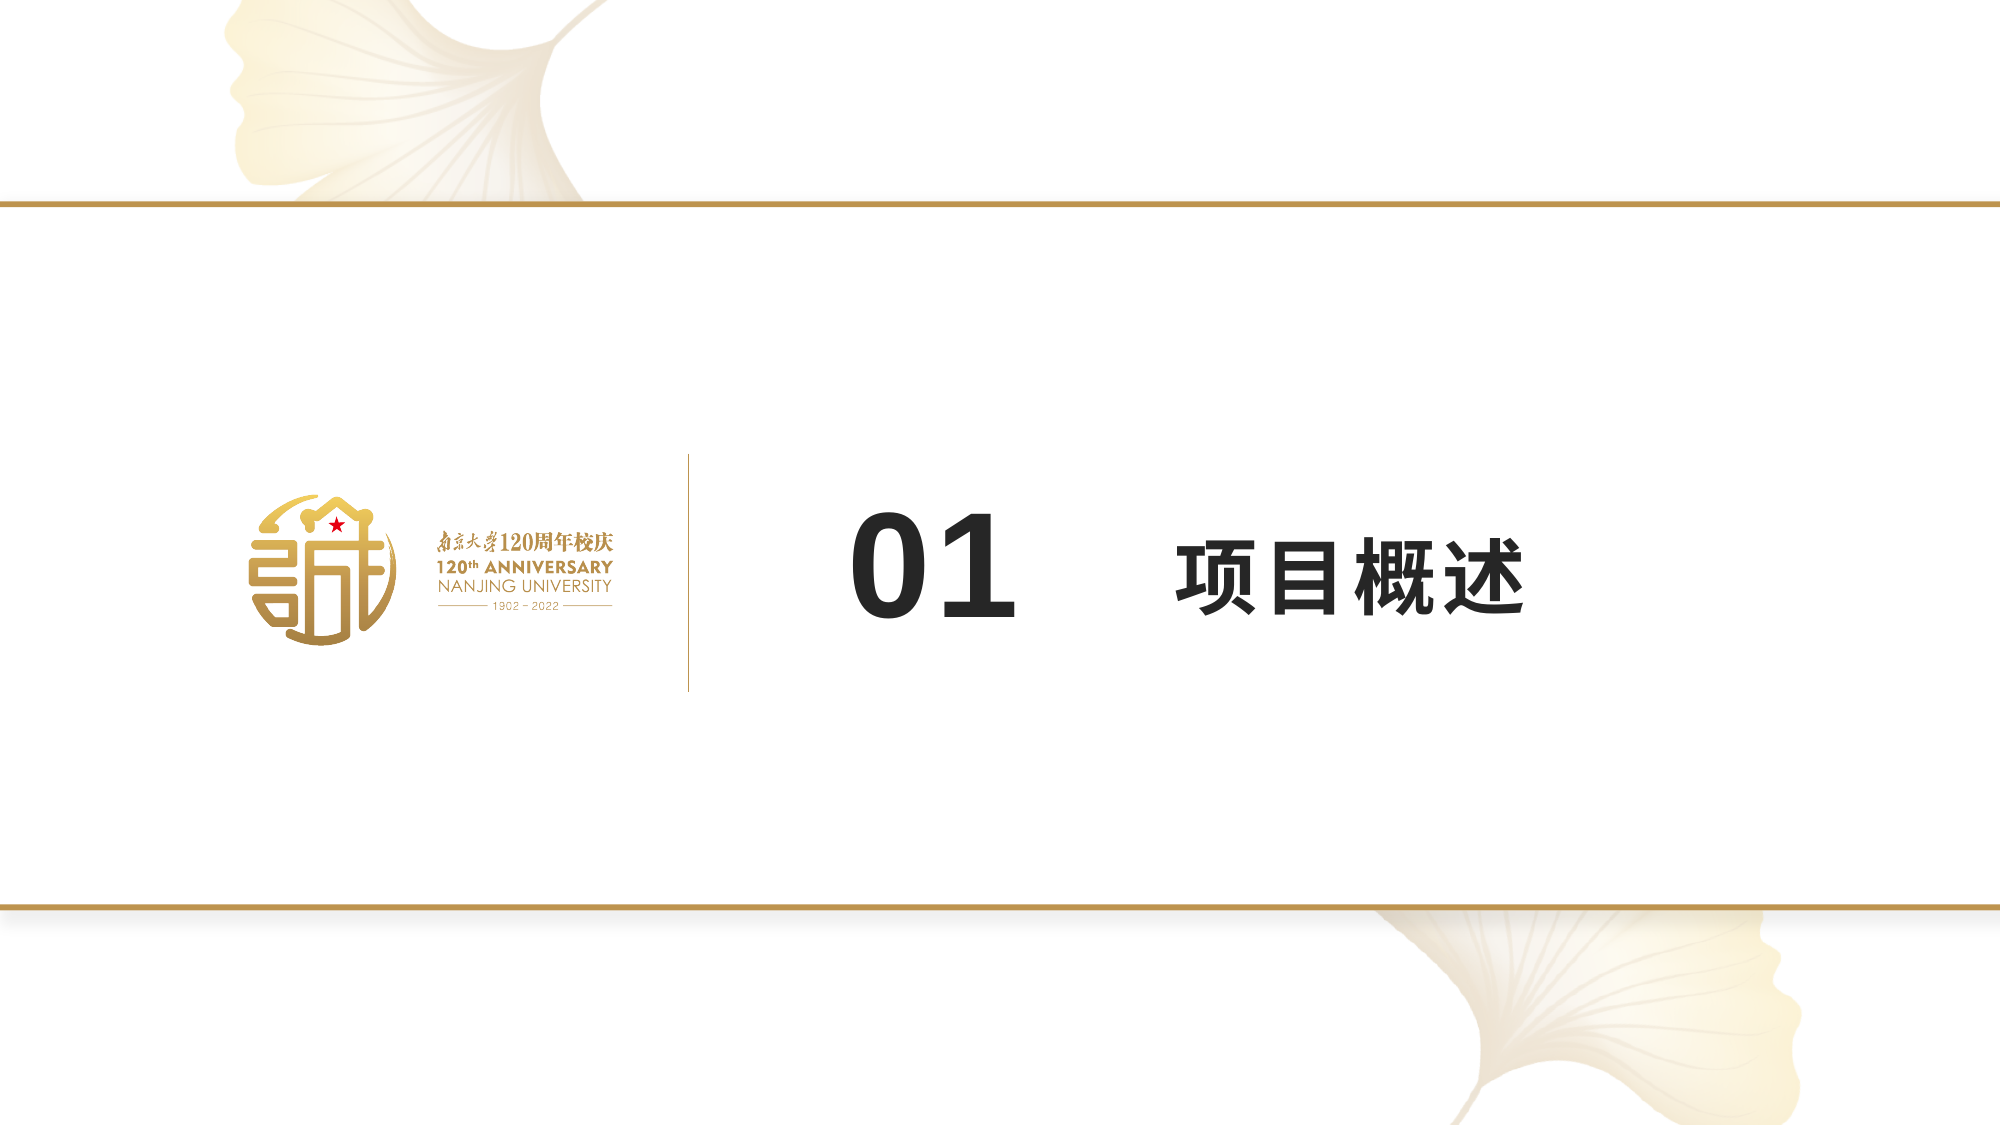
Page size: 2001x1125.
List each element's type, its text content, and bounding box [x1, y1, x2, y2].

text_box [1874, 903, 2000, 911]
picture [141, 0, 917, 694]
picture [1057, 658, 1918, 1125]
text_box [0, 208, 2000, 903]
text_box [0, 903, 1097, 911]
text_box [917, 200, 2000, 208]
text_box 项目概述 [1159, 504, 1967, 642]
text_box 01 [811, 463, 1056, 668]
text_box [0, 200, 141, 208]
